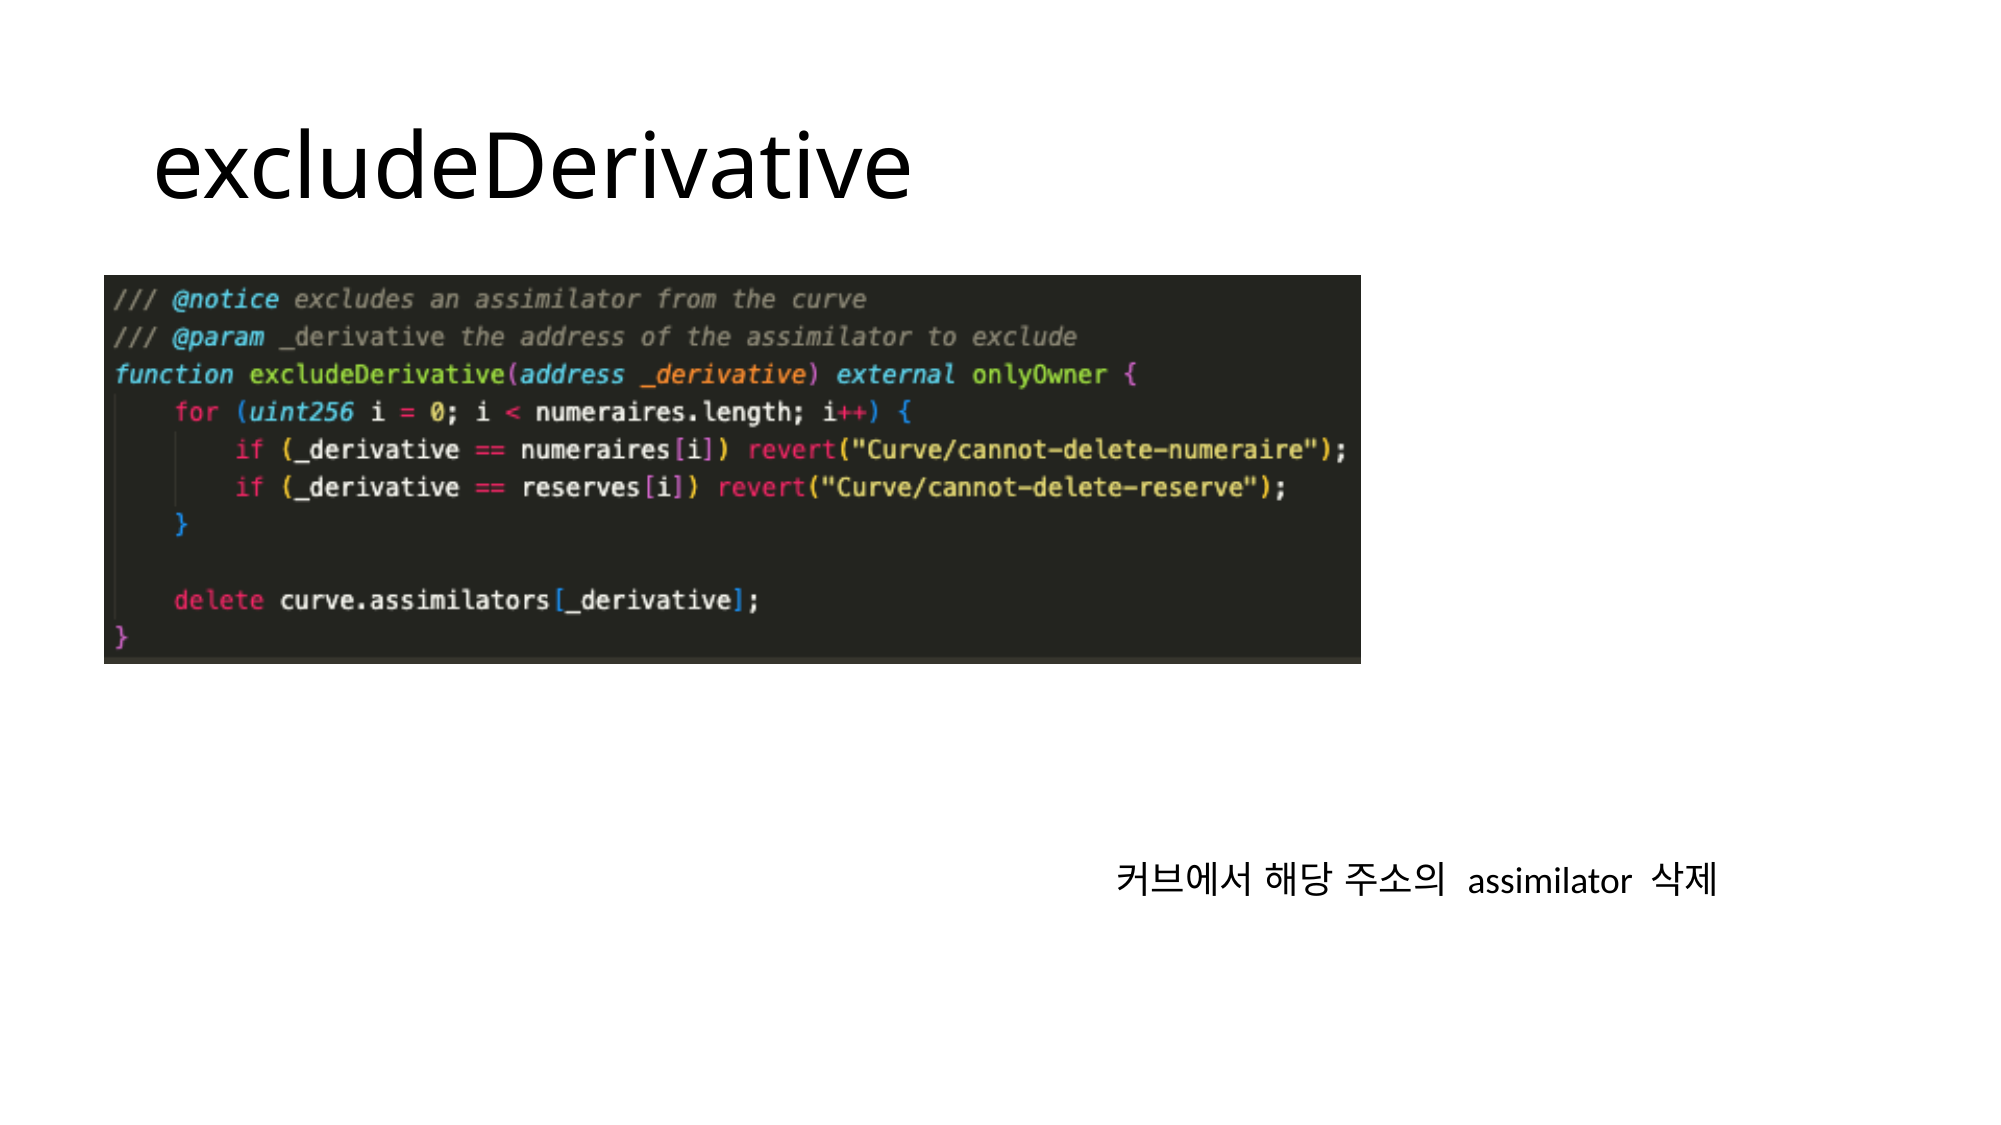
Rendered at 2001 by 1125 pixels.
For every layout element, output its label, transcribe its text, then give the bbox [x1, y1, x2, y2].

title excludeDerivative [137, 59, 1863, 278]
text_box 커브에서 해당 주소의 assimilator 삭제 [1101, 849, 1735, 909]
picture [104, 275, 1361, 664]
